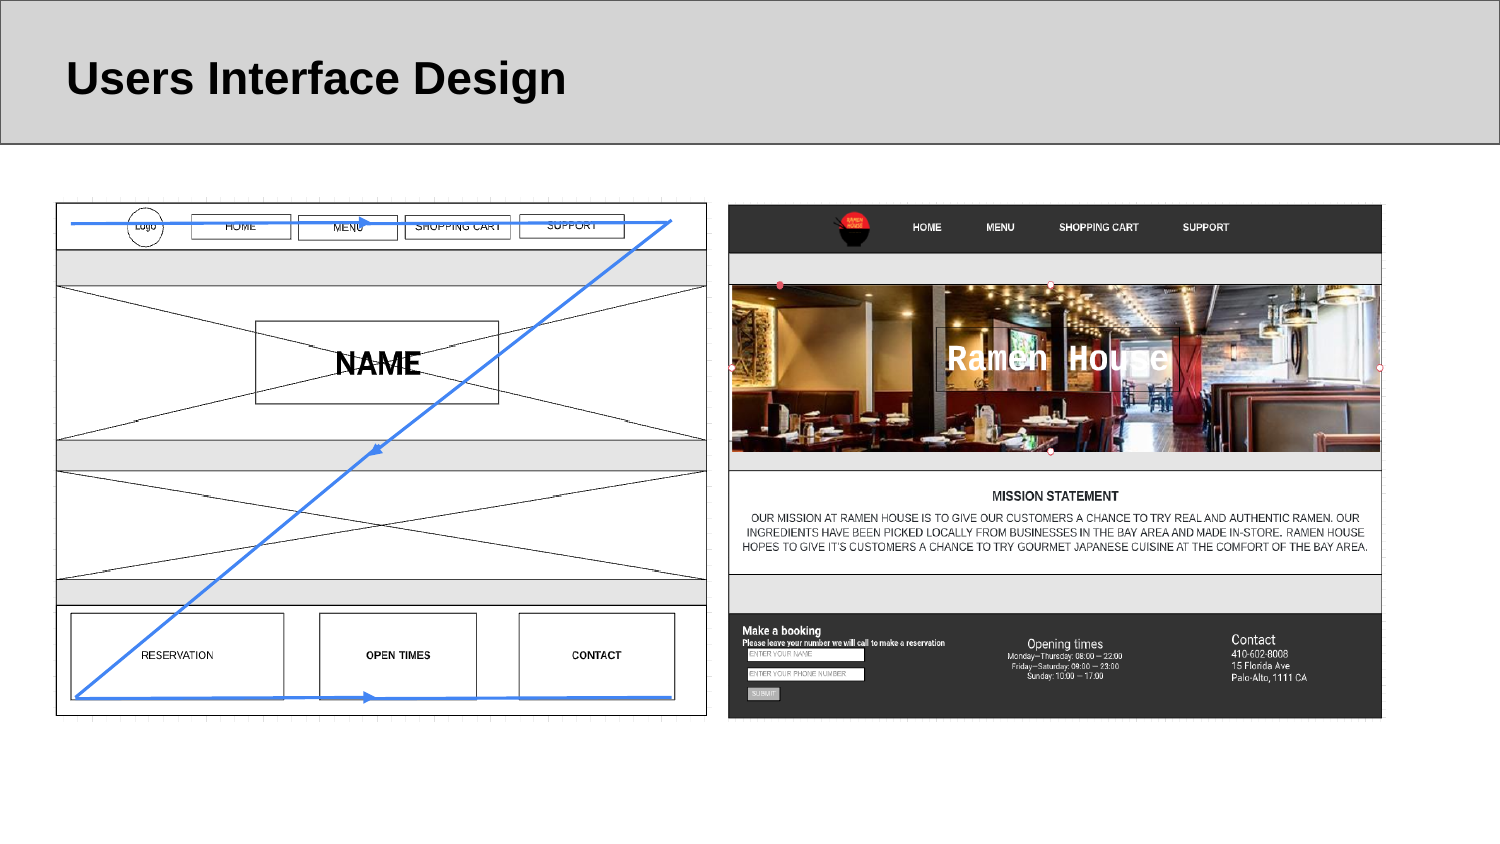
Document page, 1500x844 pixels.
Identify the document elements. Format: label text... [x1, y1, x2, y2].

picture [728, 201, 1386, 722]
picture [53, 196, 712, 722]
text_box [0, 0, 1500, 145]
title Users Interface Design [51, 25, 1449, 120]
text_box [70, 219, 672, 699]
